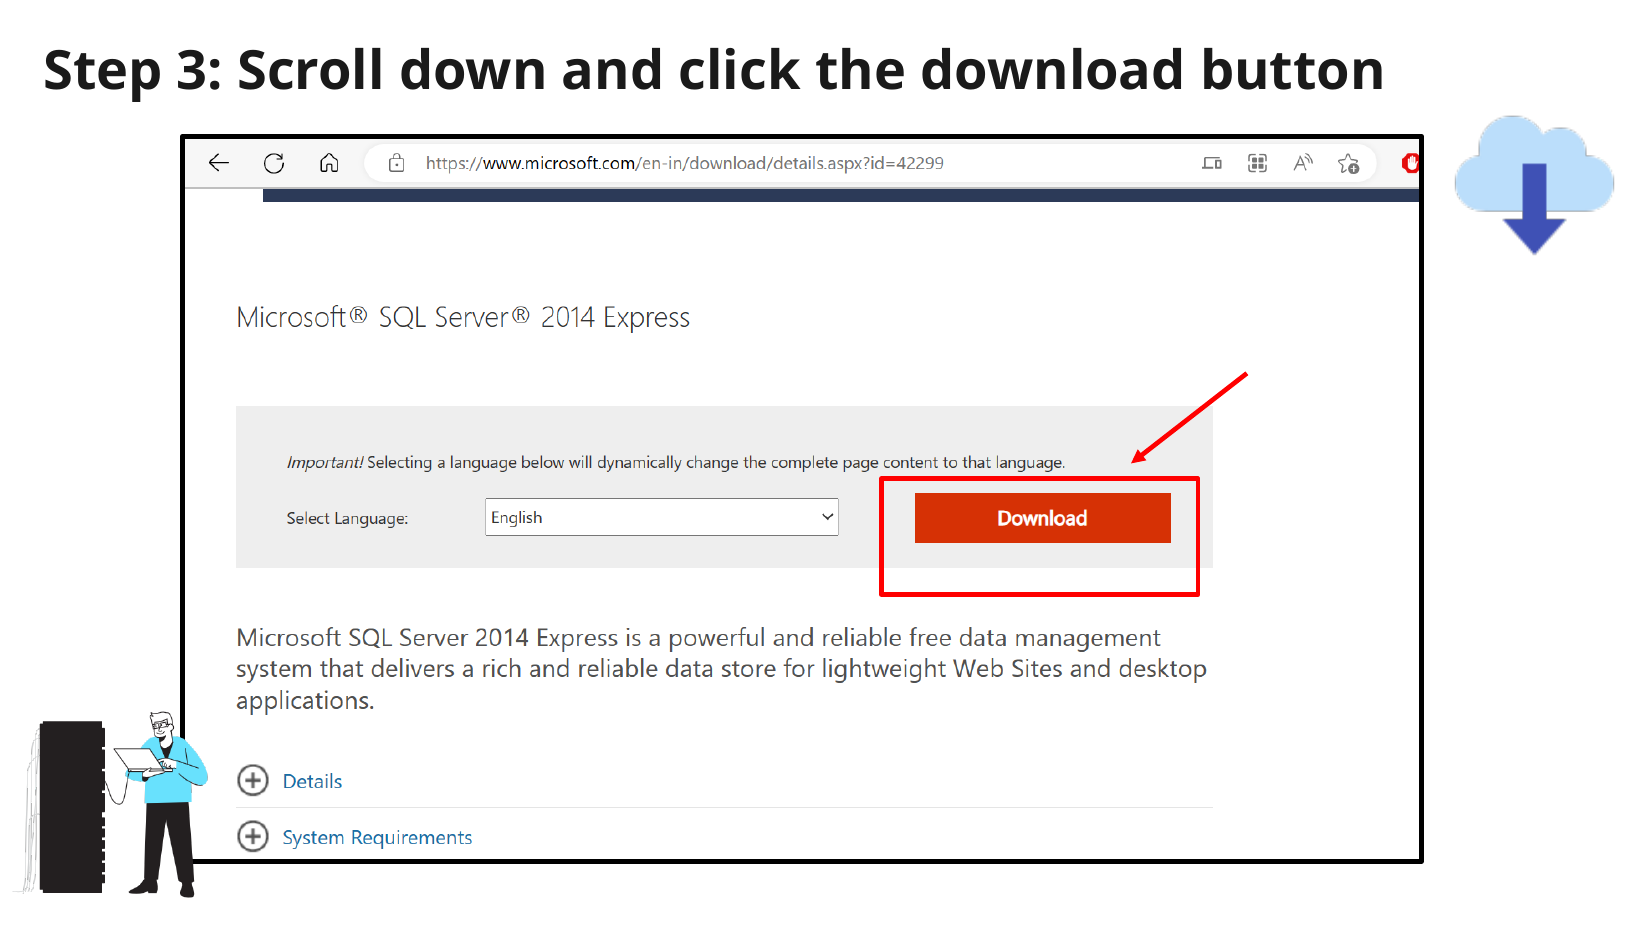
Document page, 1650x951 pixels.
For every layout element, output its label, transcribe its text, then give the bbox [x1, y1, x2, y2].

picture [1440, 89, 1630, 280]
picture [0, 138, 1420, 950]
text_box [1130, 372, 1248, 464]
text_box Step 3: Scroll down and click the download button [28, 20, 1622, 115]
